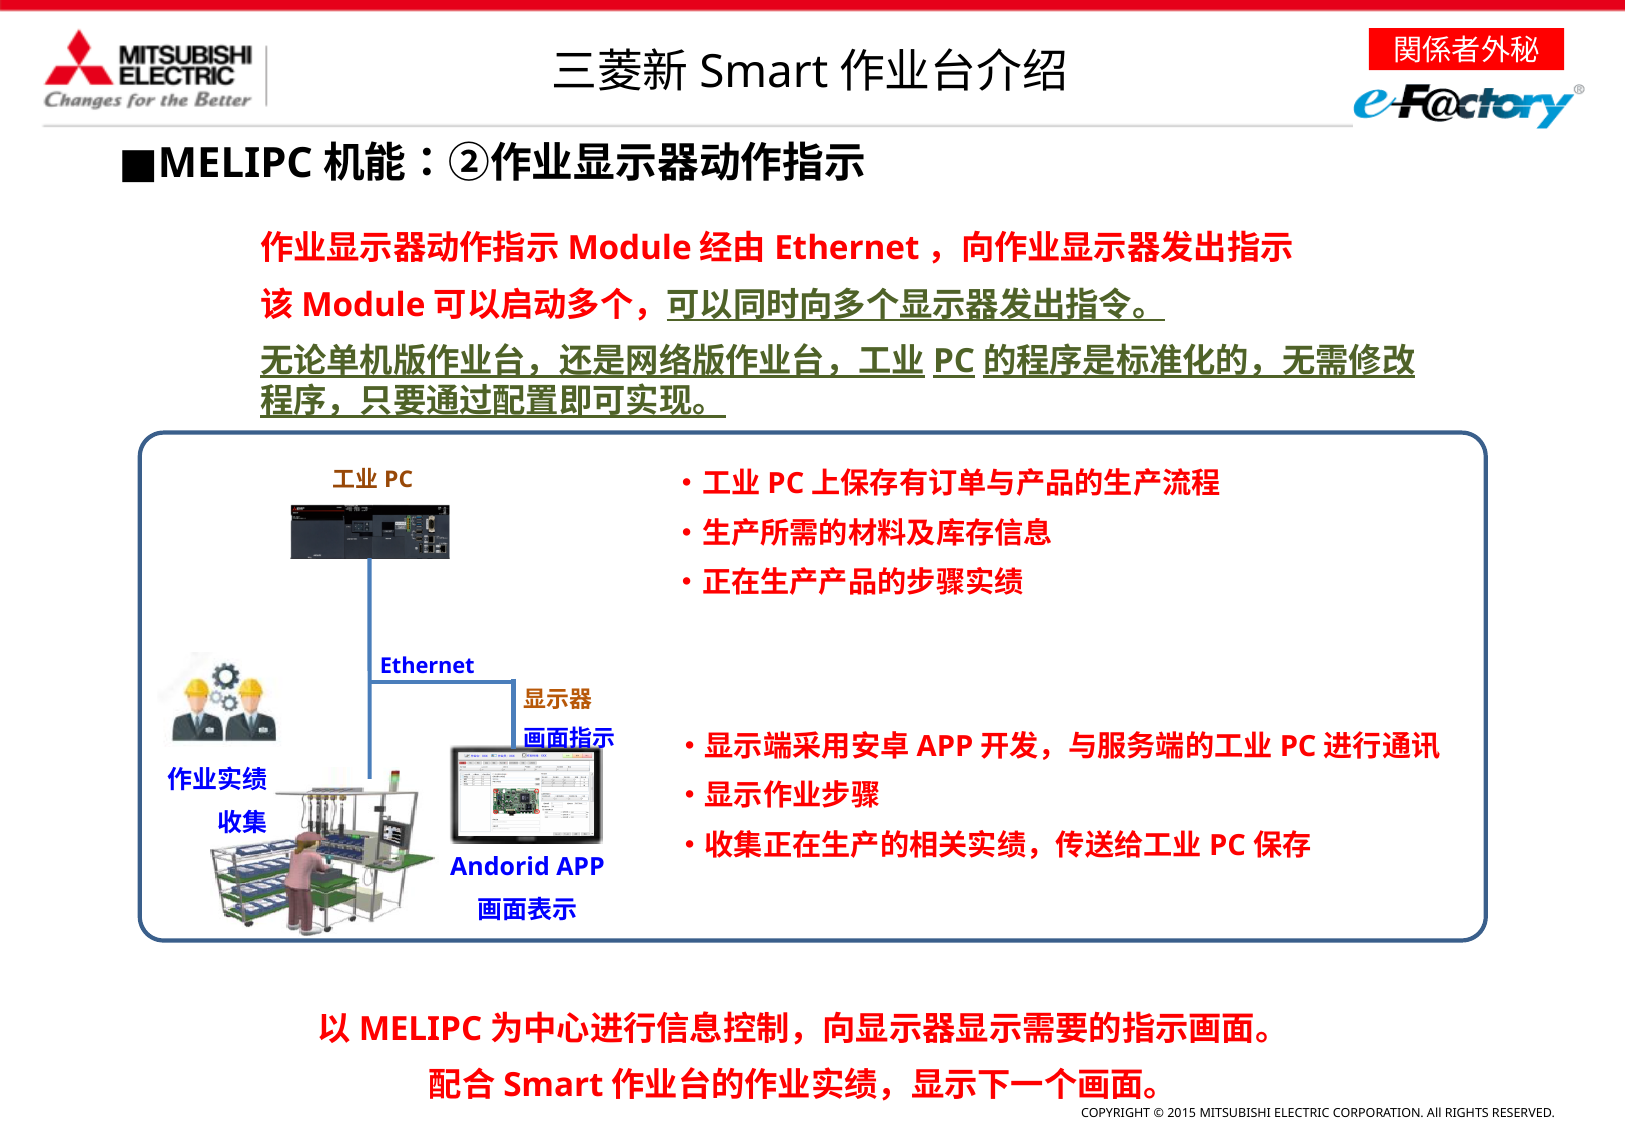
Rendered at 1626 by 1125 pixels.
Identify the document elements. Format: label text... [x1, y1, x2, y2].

text_box 以MELIPC为中心进行信息控制，向显示器显示需要的指示画面。 配合Smart作业台的作业实绩，显示下一个画面。 [100, 999, 1506, 1111]
picture [0, 0, 1625, 1125]
table_cell F:晏其桅(组长） [200, 747, 605, 943]
text_box 工业PC [278, 455, 430, 501]
text_box ・工业PC上保存有订单与产品的生产流程 ・生产所需的材料及库存信息 ・正在生产产品的步骤实绩 [656, 460, 1451, 603]
text_box 三菱新Smart作业台介绍 [372, 34, 1247, 105]
text_box [137, 430, 1488, 943]
text_box ・显示端采用安卓APP开发，与服务端的工业PC进行通讯 ・显示作业步骤 ・收集正在生产的相关实绩，传送给工业PC保存 [659, 722, 1476, 866]
text_box ■MELIPC机能：②作业显示器动作指示 [102, 123, 1063, 198]
text_box 作业显示器动作指示Module经由Ethernet，向作业显示器发出指示 该Module可以启动多个，可以同时向多个显示器发出指令。 无论单机版作业台，还是网络版作业台，工业PC的程序是标准化的，无需修改程序，只要通过配置即可实现。 [245, 218, 1449, 427]
